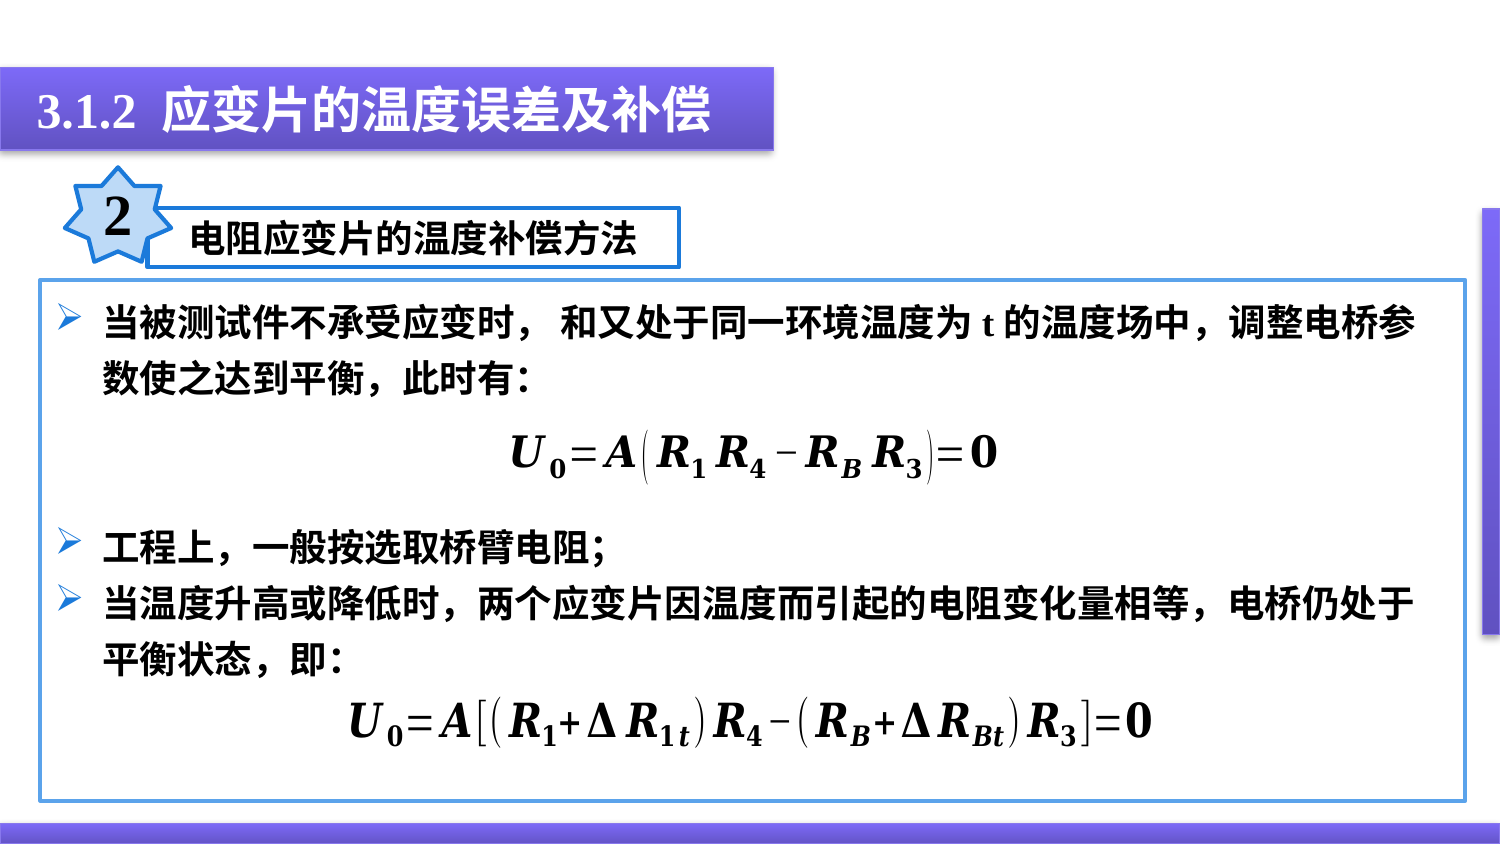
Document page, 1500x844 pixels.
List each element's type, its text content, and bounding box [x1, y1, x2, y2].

text_box 2 [62, 165, 174, 264]
text_box 3.1.2 应变片的温度误差及补偿 [9, 71, 726, 146]
text_box [0, 67, 774, 151]
text_box 电阻应变片的温度补偿方法 [145, 206, 681, 269]
